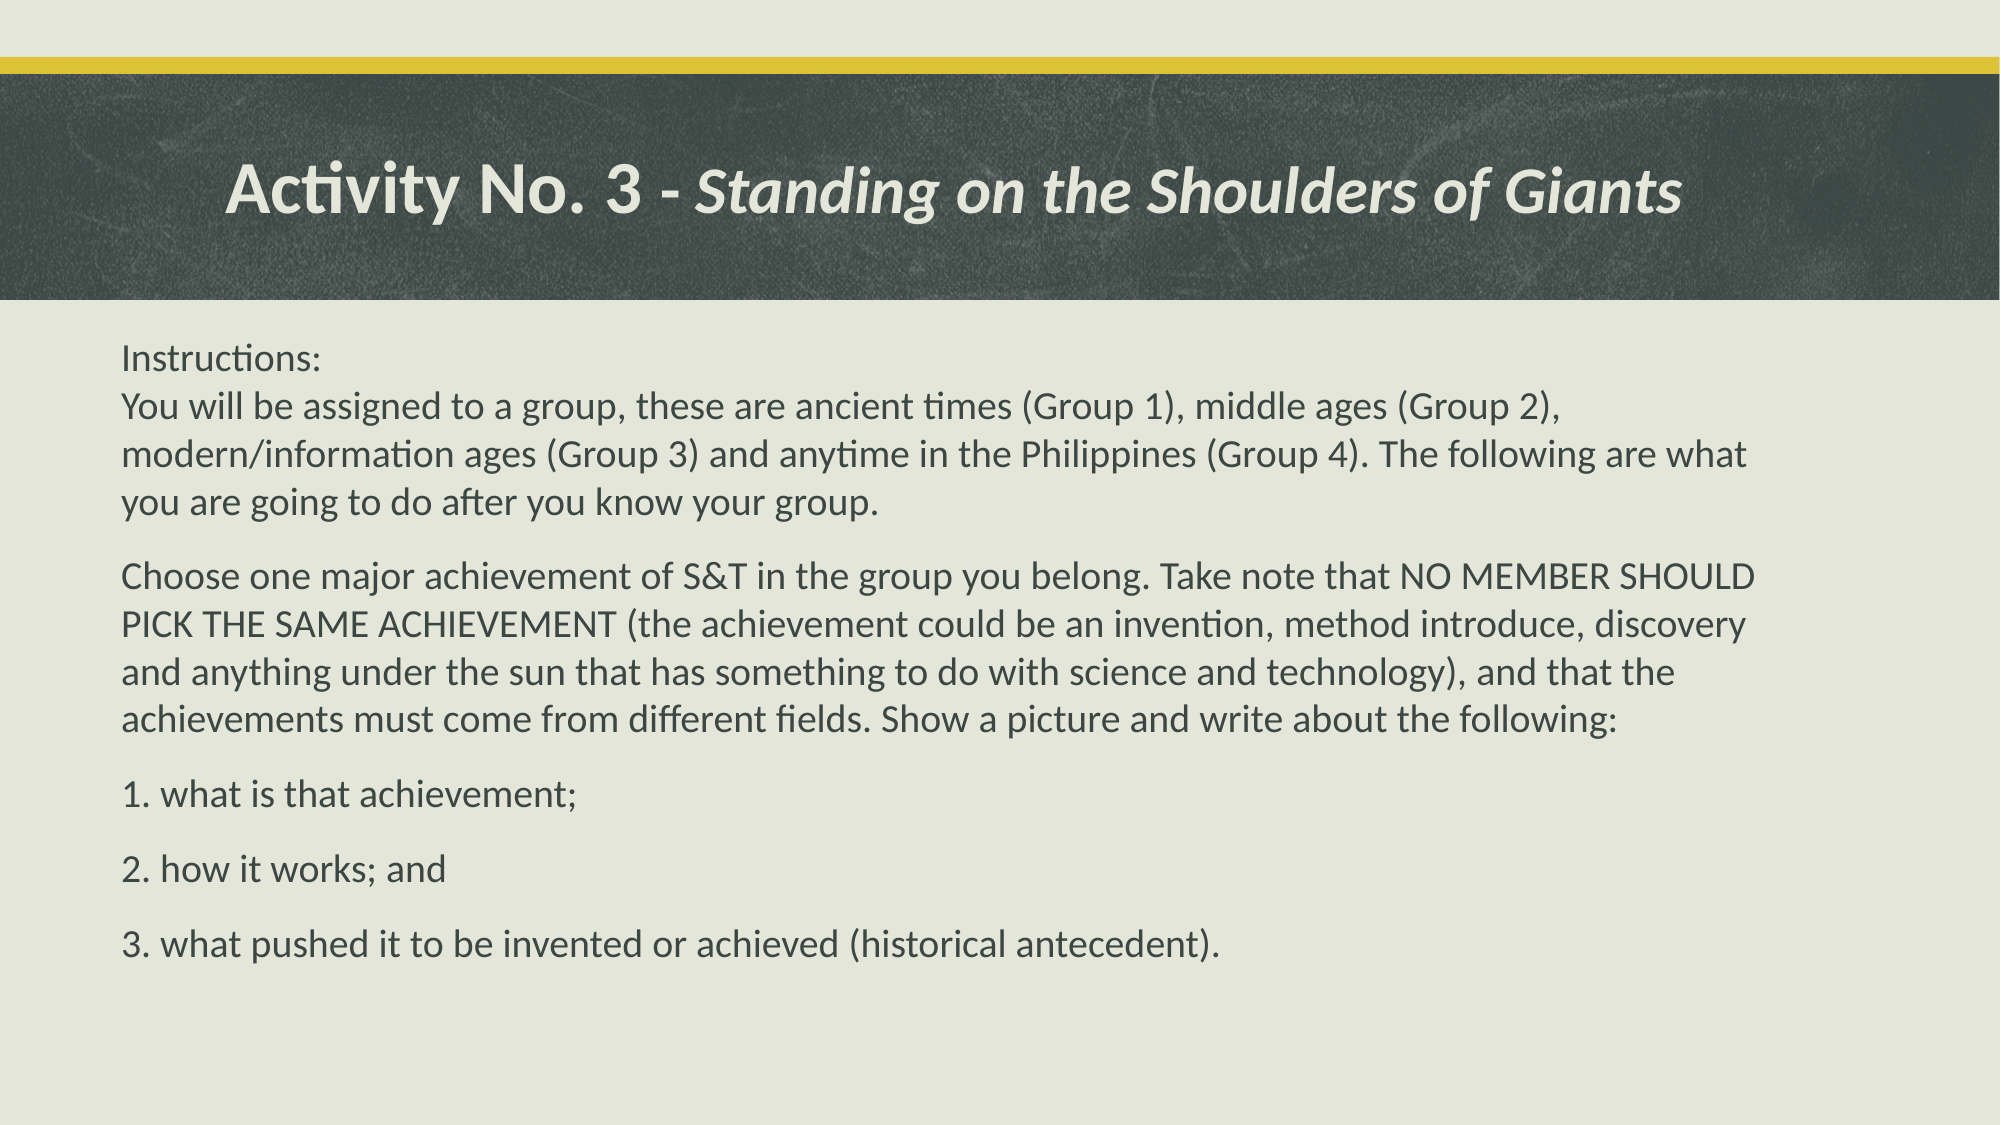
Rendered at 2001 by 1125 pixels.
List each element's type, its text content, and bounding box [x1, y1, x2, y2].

picture [0, 74, 2000, 300]
list Instructions: You will be assigned to a group, these are ancient times (Group 1), middle ages (Group 2), modern/information ages (Group 3) and anytime in the Philippines (Group 4). The following are what you are going to do after you know your group. Choose one major achievement of S&T in the group you belong. Take note that NO MEMBER SHOULD PICK THE SAME ACHIEVEMENT (the achievement could be an invention, method introduce, discovery and anything under the sun that has something to do with science and technology), and that the achievements must come from different fields. Show a picture and write about the following: 1. what is that achievement; 2. how it works; and 3. what pushed it to be invented or achieved (historical antecedent). [106, 324, 1790, 1014]
title Activity No. 3 - Standing on the Shoulders of Giants [210, 76, 1790, 300]
